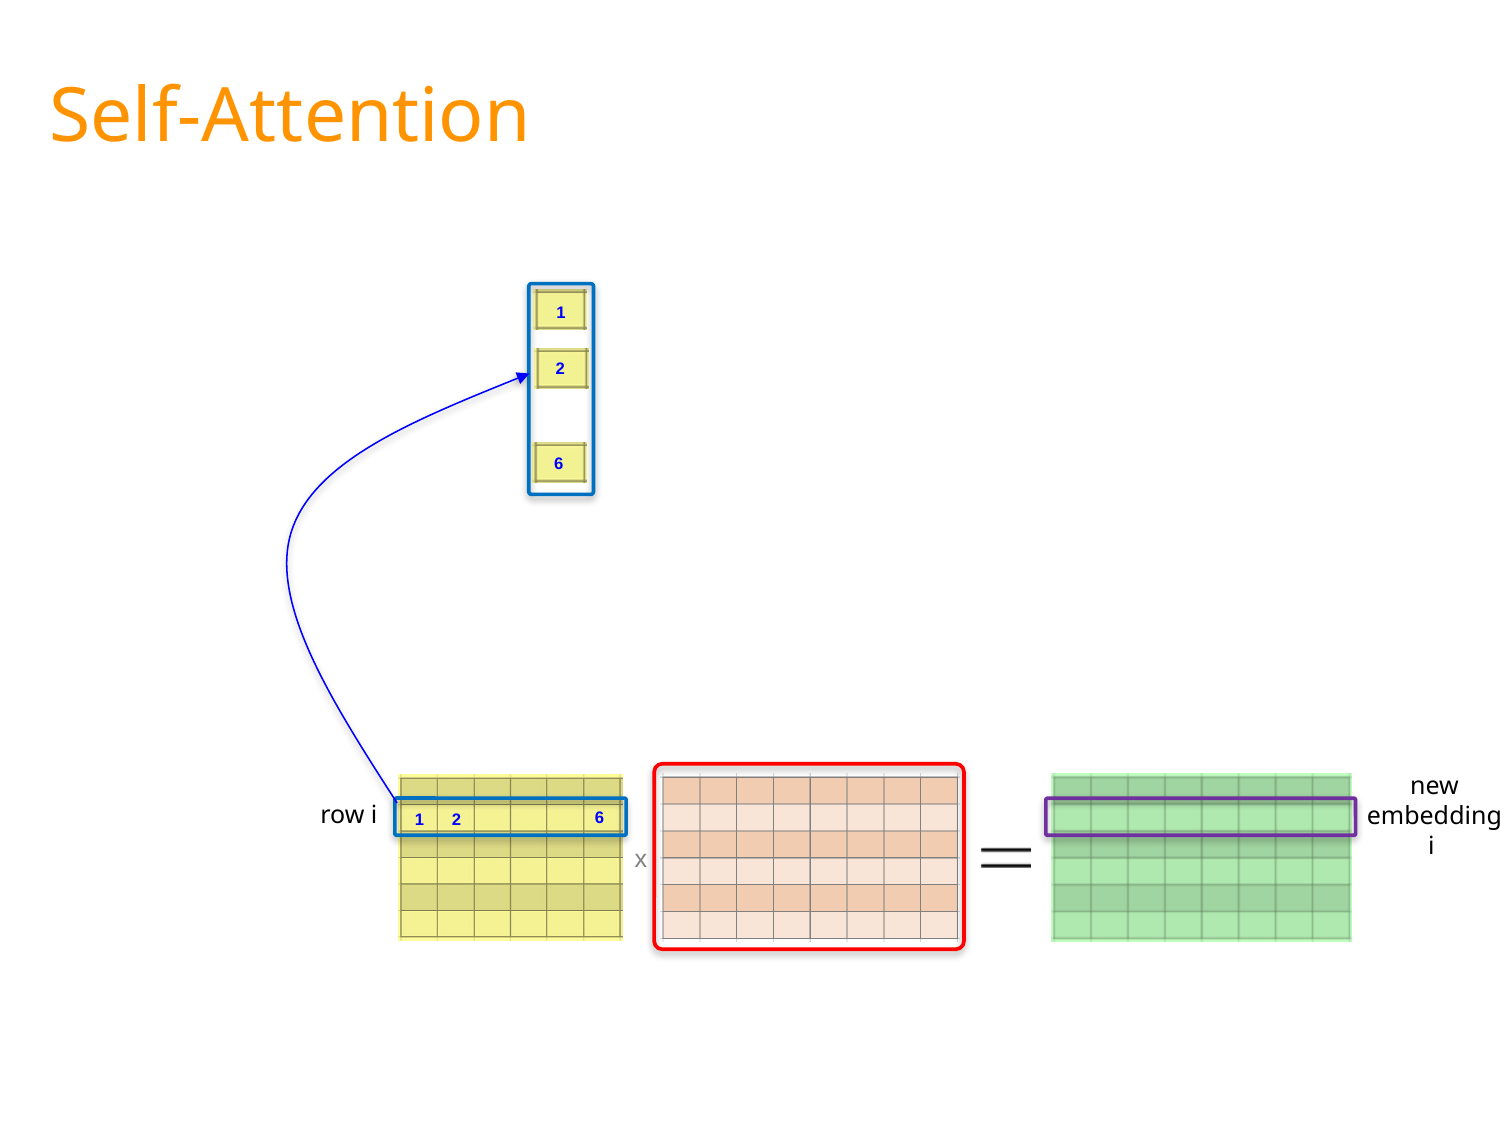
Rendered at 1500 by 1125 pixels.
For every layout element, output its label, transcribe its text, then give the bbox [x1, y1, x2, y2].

picture [532, 442, 587, 483]
text_box [653, 762, 965, 951]
text_box x [630, 835, 648, 880]
picture [396, 771, 627, 943]
table_cell Vascular Lesion [528, 351, 591, 395]
text_box new embedding i [1352, 762, 1500, 867]
text_box [528, 282, 595, 496]
picture [532, 289, 587, 330]
text_box row i [305, 790, 391, 836]
picture [980, 846, 1032, 869]
picture [1051, 773, 1352, 942]
text_box [285, 372, 529, 795]
picture [534, 348, 589, 389]
title Self-Attention [34, 16, 1385, 205]
picture [659, 773, 961, 942]
